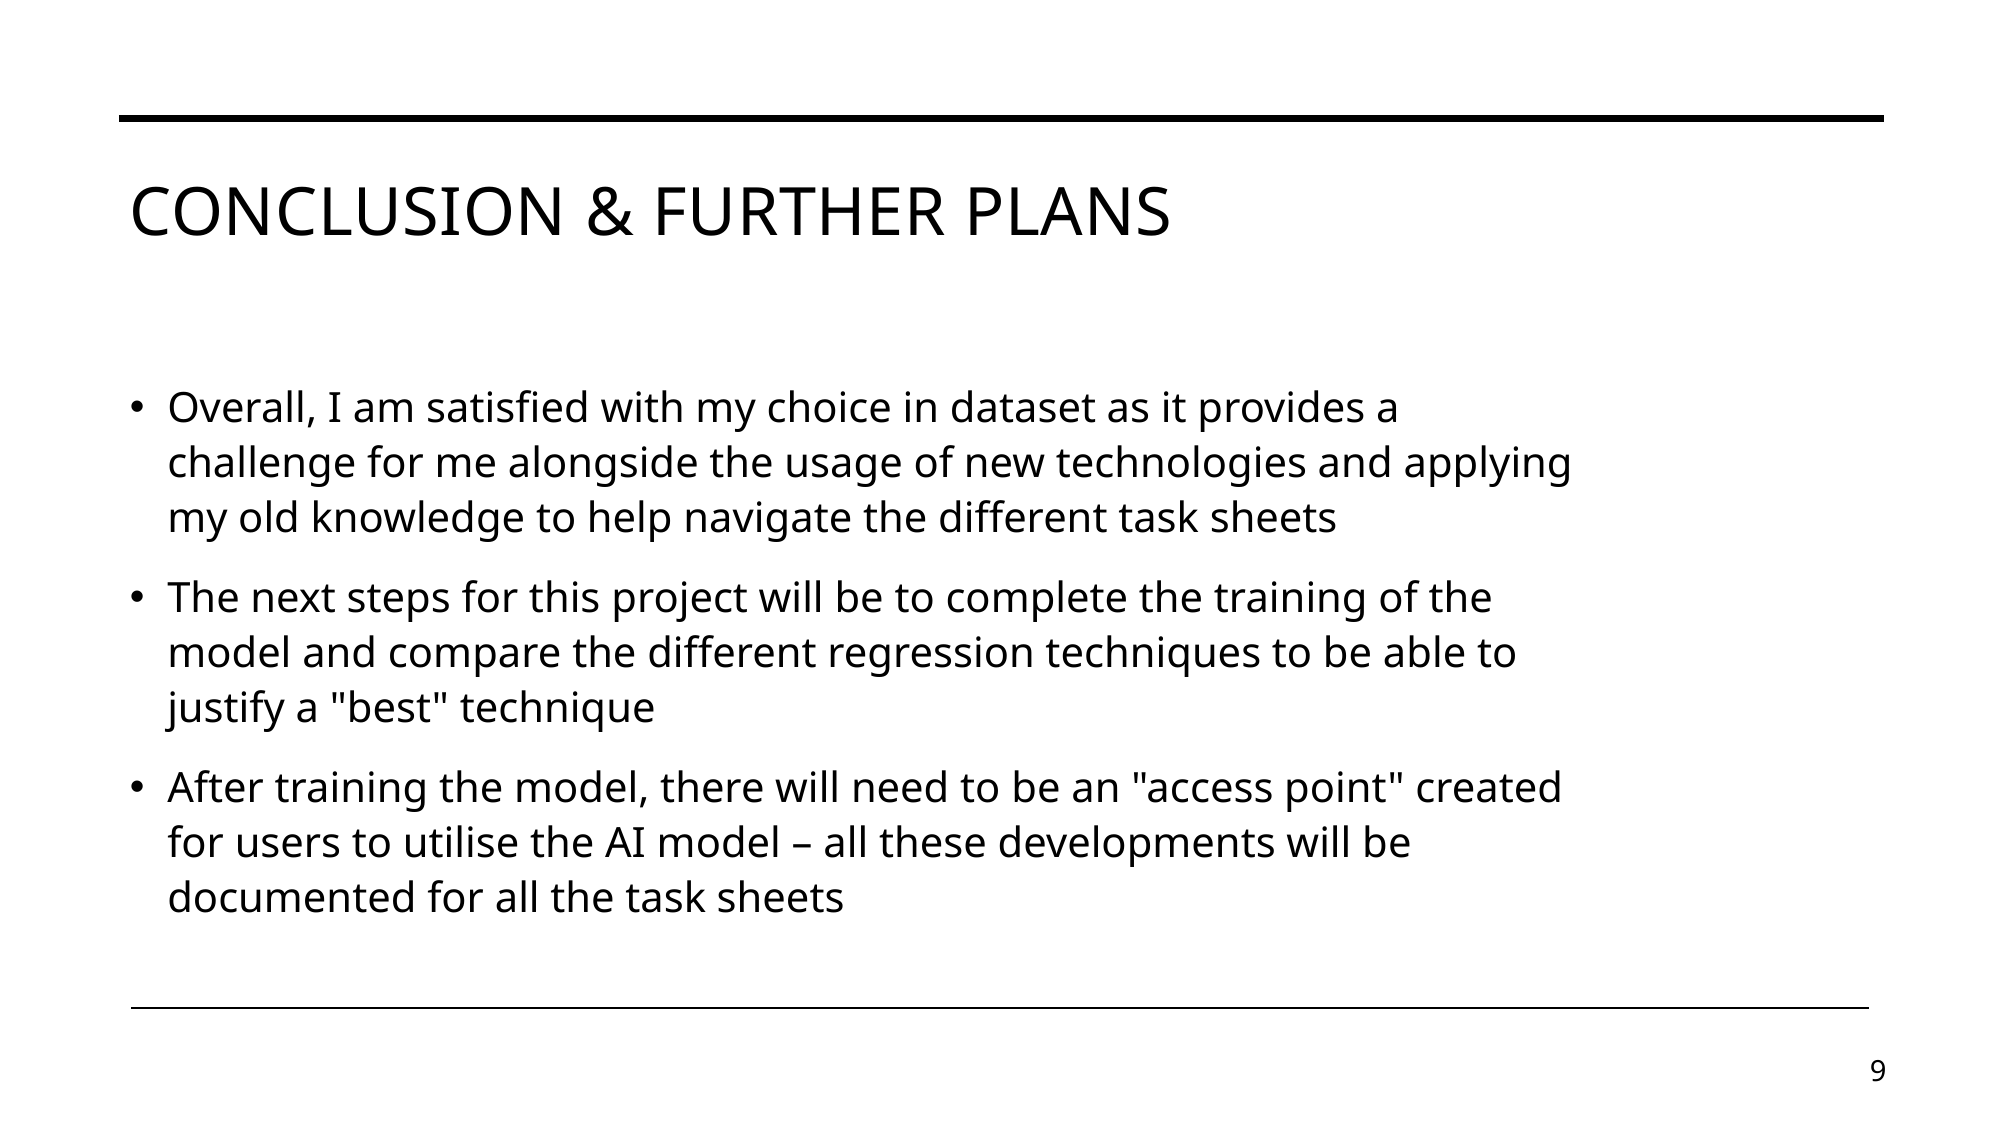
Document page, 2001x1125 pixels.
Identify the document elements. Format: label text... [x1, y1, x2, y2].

title Conclusion & Further plans [114, 161, 1871, 354]
slide_number 9 [1791, 1042, 1902, 1103]
list Overall, I am satisfied with my choice in dataset as it provides a challenge for me alongside the usage of new technologies and applying my old knowledge to help navigate the different task sheets The next steps for this project will be to complete the training of the model and compare the different regression techniques to be able to justify a "best" technique After training the model, there will need to be an "access point" created for users to utilise the AI model – all these developments will be documented for all the task sheets [114, 368, 1593, 1011]
